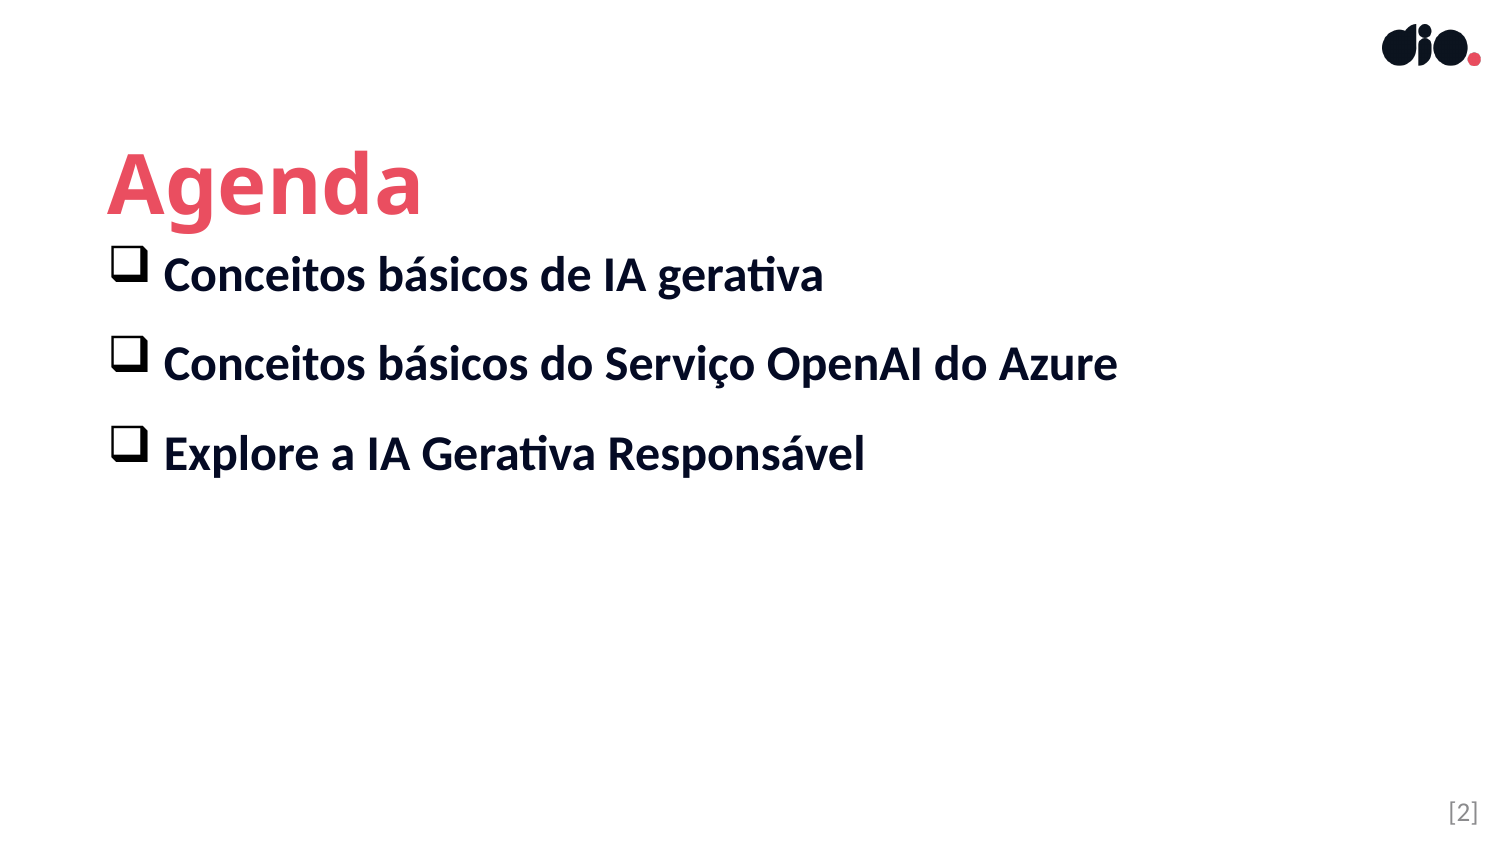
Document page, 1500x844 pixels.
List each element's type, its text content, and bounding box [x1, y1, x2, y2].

picture [1382, 24, 1481, 66]
slide_number [2] [1403, 779, 1494, 844]
text_box Conceitos básicos de IA gerativa Conceitos básicos do Serviço OpenAI do Azure Explore a IA Gerativa Responsável [92, 271, 1220, 441]
text_box Agenda [92, 104, 1408, 243]
